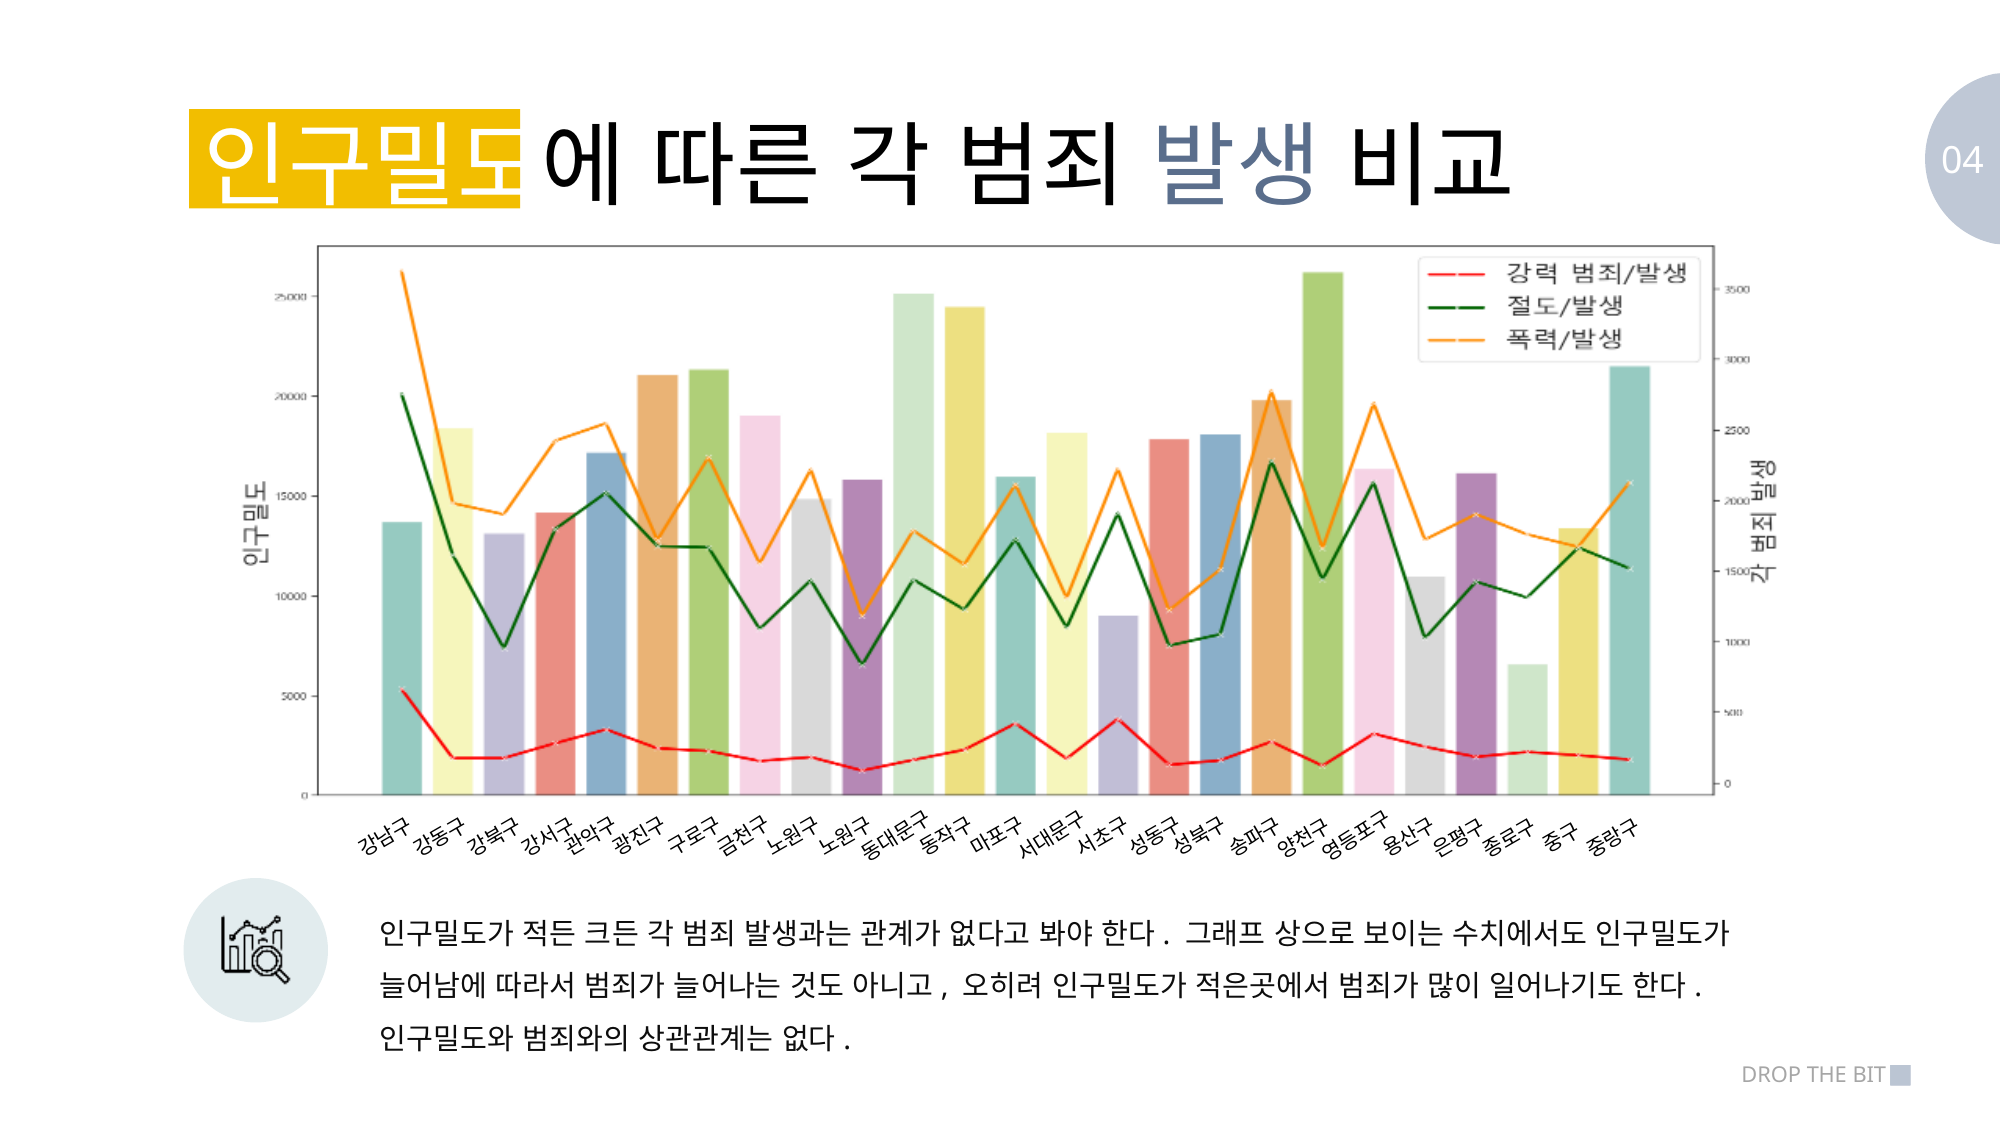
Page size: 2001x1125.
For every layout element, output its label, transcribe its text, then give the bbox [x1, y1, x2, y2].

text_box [342, 815, 1656, 859]
text_box [1889, 1064, 1911, 1086]
text_box 04 [1925, 73, 2000, 245]
picture [236, 244, 1789, 802]
text_box DROP THE BIT [1726, 1053, 1901, 1095]
text_box [188, 108, 521, 209]
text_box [179, 883, 1780, 1063]
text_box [183, 877, 328, 1023]
